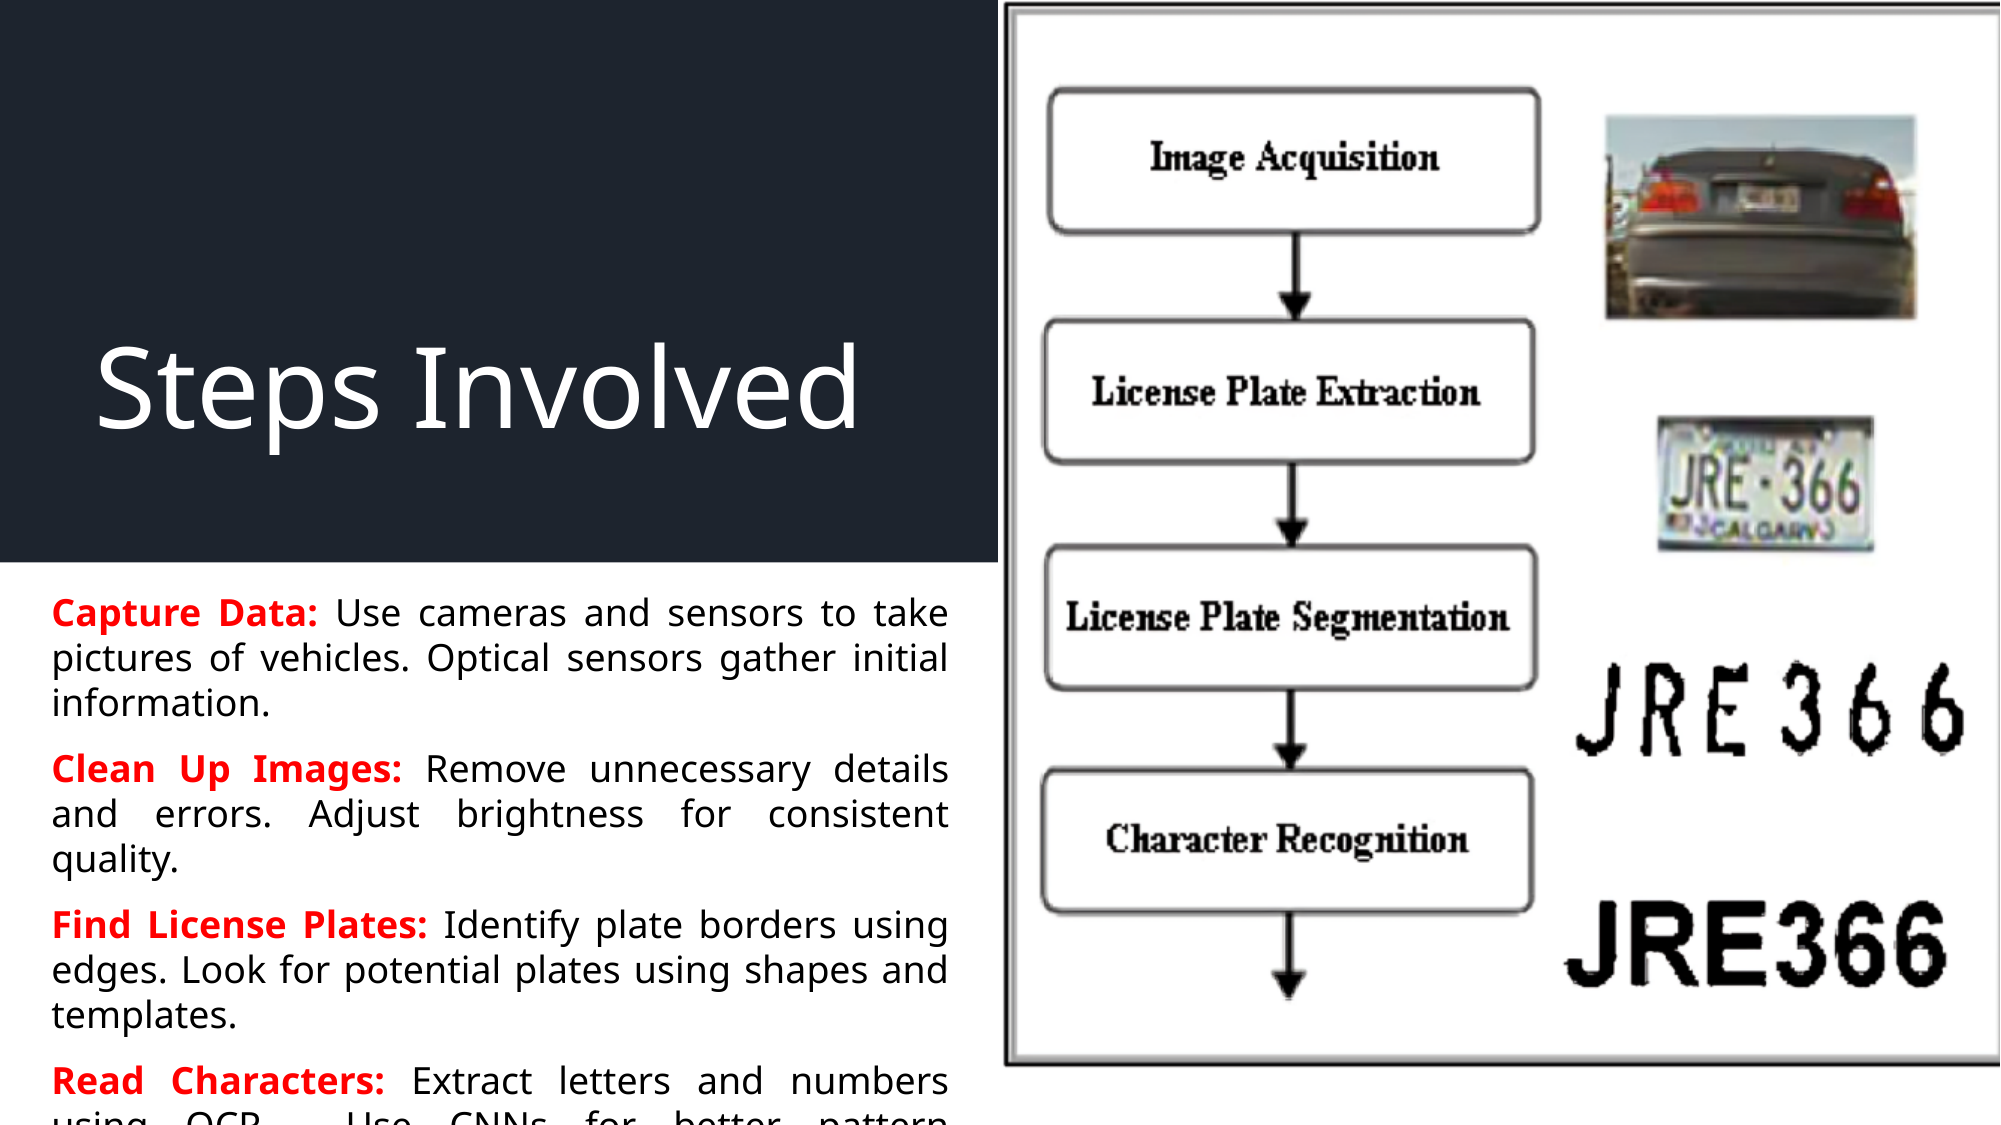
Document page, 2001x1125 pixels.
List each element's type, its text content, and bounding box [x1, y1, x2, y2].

text_box [0, 0, 2000, 1125]
text_box [0, 0, 999, 563]
list Capture Data: Use cameras and sensors to take pictures of vehicles. Optical sensors gather initial information. Clean Up Images: Remove unnecessary details and errors. Adjust brightness for consistent quality. Find License Plates: Identify plate borders using edges. Look for potential plates using shapes and templates. Read Characters: Extract letters and numbers using OCR. Use CNNs for better pattern recognition. Refine Information: Correct any mistakes in character recognition. Double-check and improve accuracy [36, 581, 965, 1066]
title Steps Involved [79, 59, 904, 459]
picture [1001, 0, 2000, 1075]
